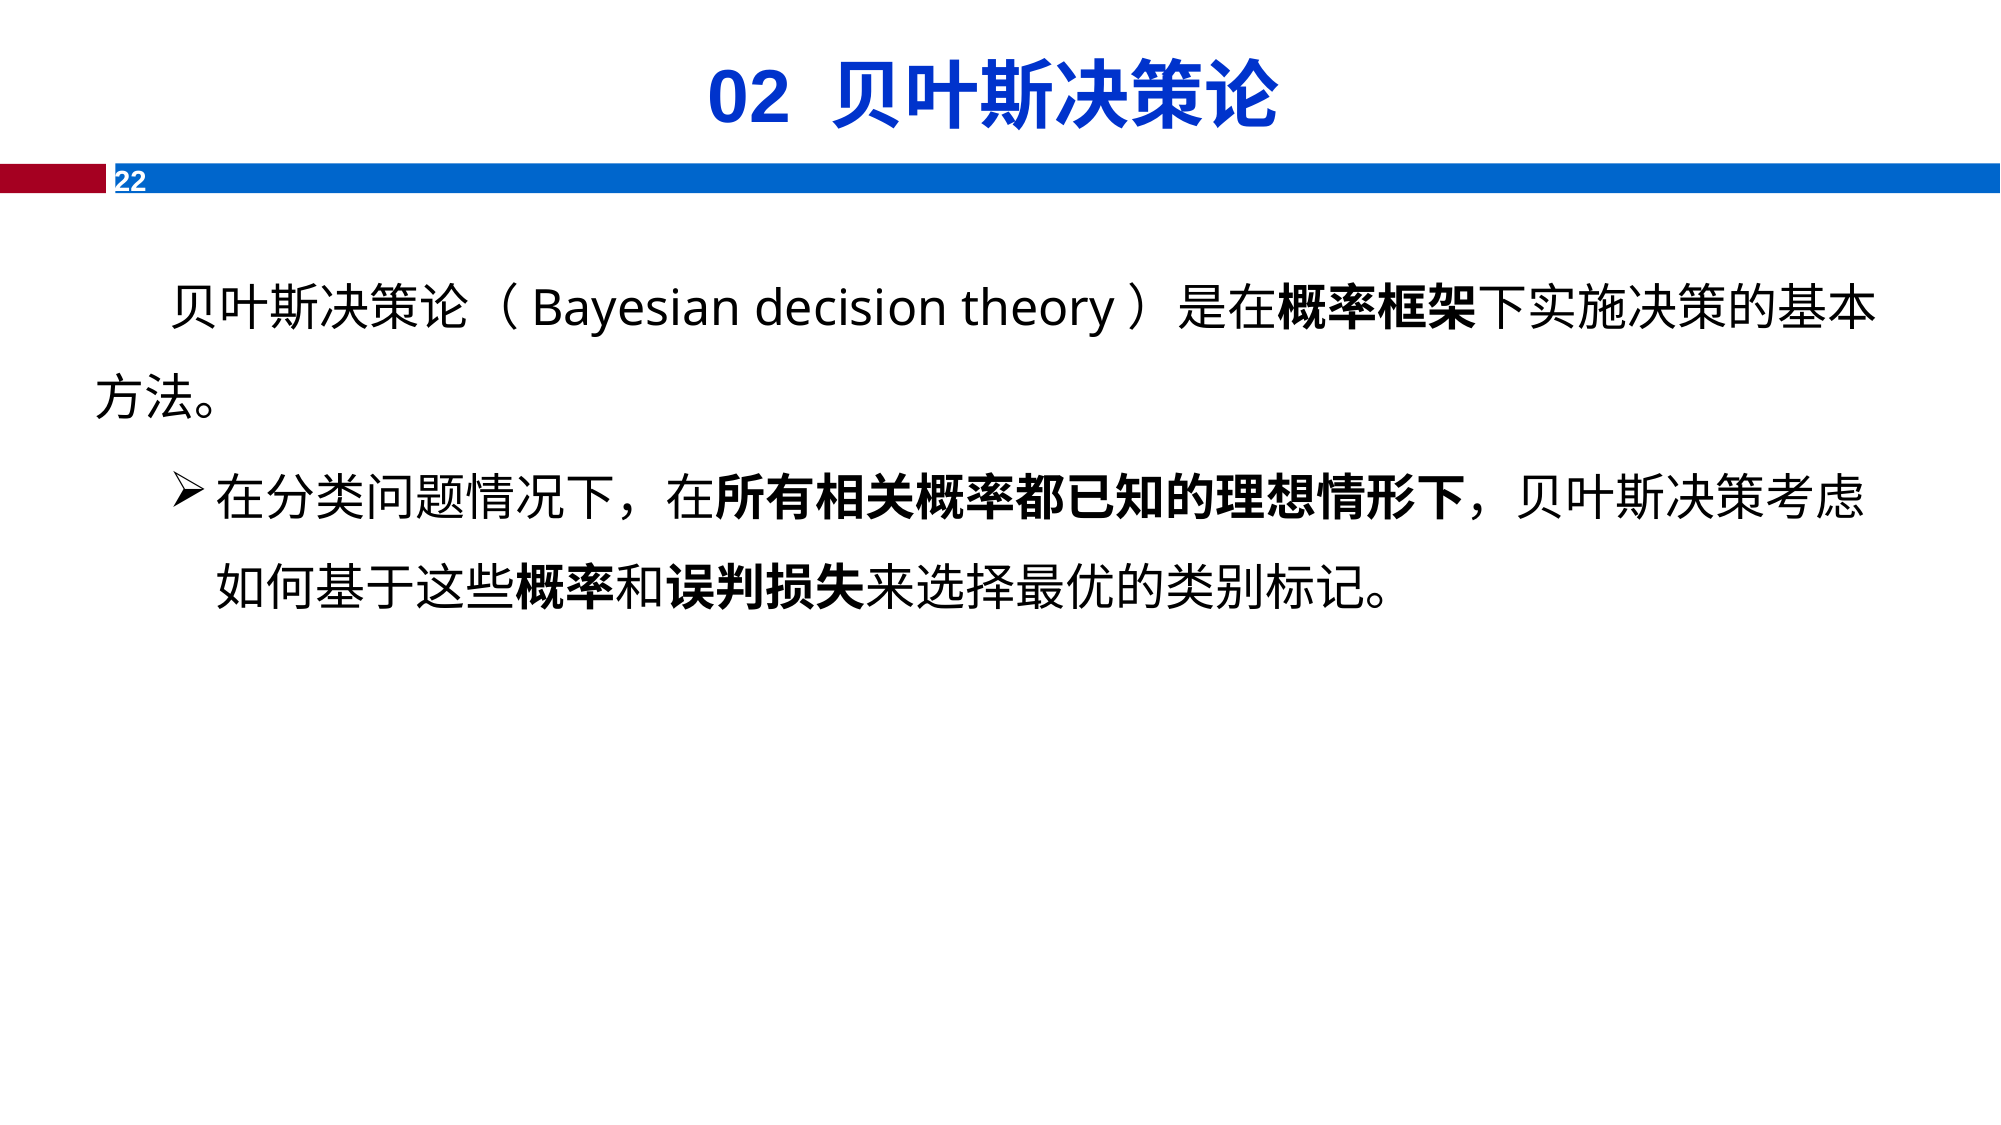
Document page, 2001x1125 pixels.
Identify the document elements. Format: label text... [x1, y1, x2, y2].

title 02 贝叶斯决策论 [48, 36, 1939, 148]
list 贝叶斯决策论（Bayesian decision theory）是在概率框架下实施决策的基本方法。 在分类问题情况下，在所有相关概率都已知的理想情形下，贝叶斯决策考虑如何基于这些概率和误判损失来选择最优的类别标记。 [79, 238, 1897, 1005]
